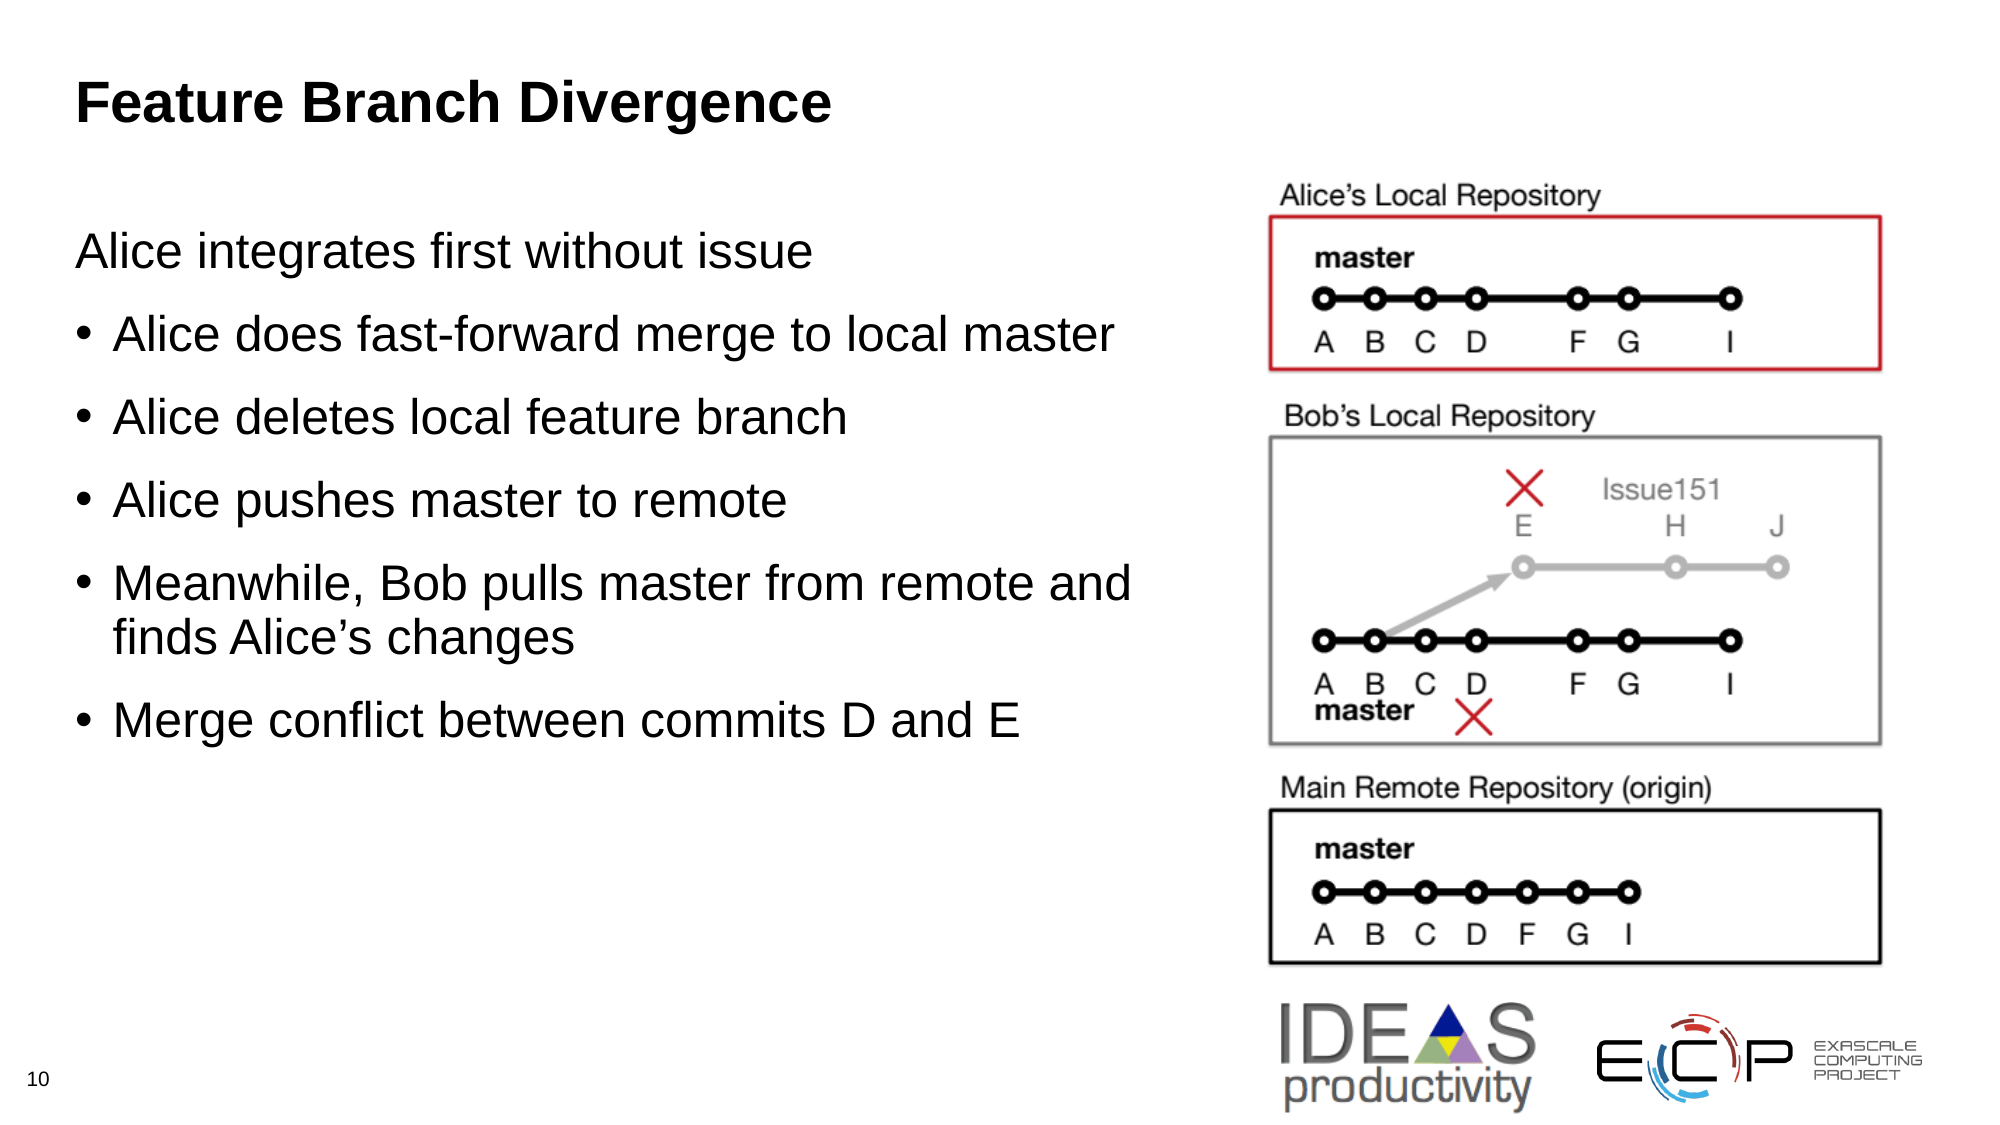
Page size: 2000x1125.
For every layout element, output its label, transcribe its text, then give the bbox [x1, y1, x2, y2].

list Alice integrates first without issue Alice does fast-forward merge to local master Alice deletes local feature branch Alice pushes master to remote Meanwhile, Bob pulls master from remote and finds Alice’s changes Merge conflict between commits D and E [59, 217, 1199, 882]
picture [1280, 1002, 1537, 1114]
picture [1597, 1014, 1922, 1103]
title Feature Branch Divergence [59, 67, 1926, 218]
picture [1237, 149, 1912, 989]
